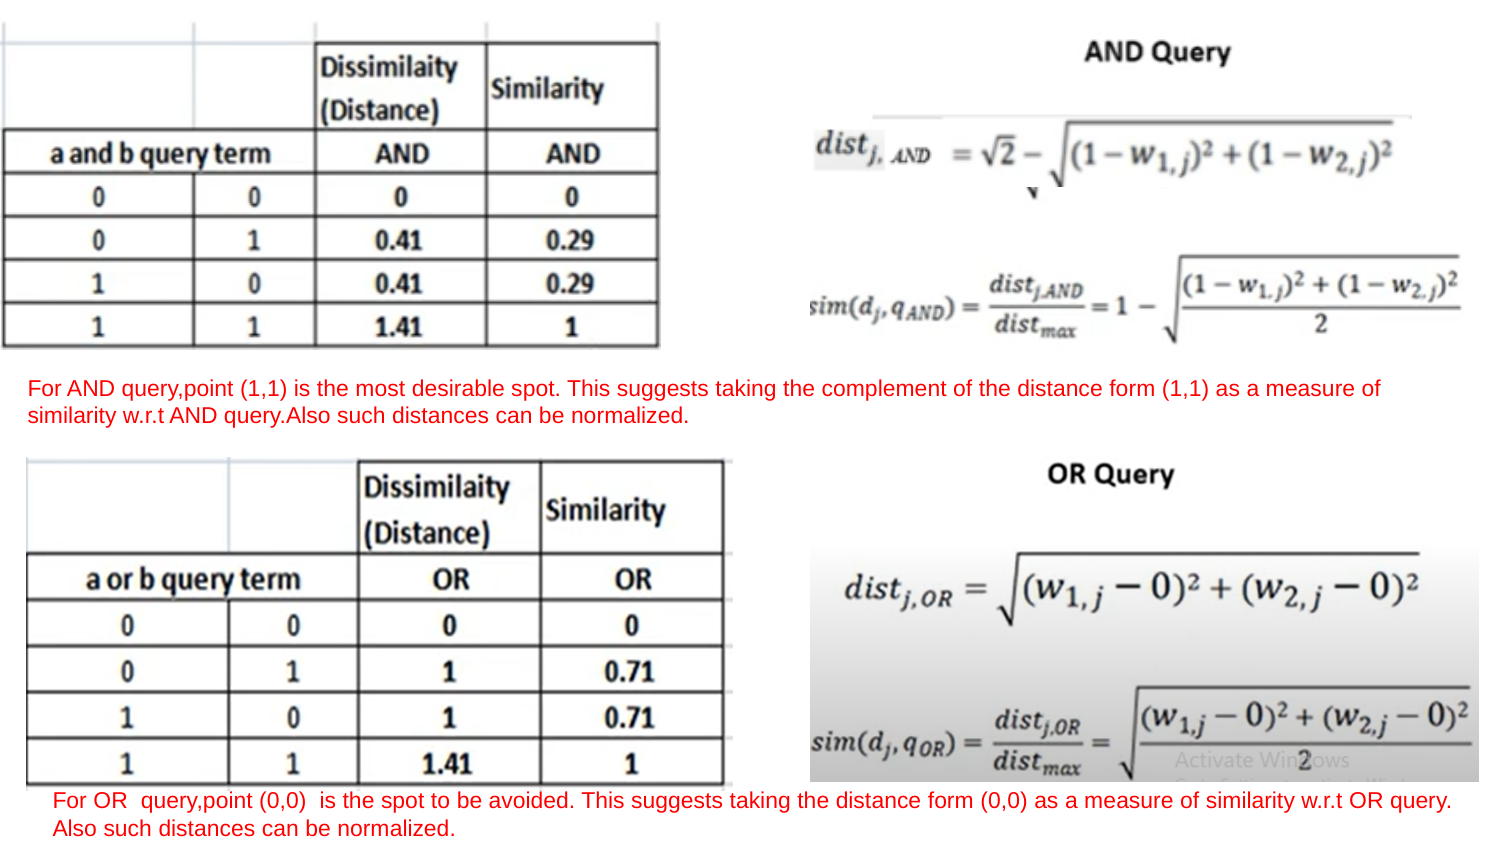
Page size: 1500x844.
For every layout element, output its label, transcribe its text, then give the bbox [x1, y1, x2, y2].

picture [0, 12, 662, 351]
picture [809, 448, 1479, 782]
picture [25, 457, 733, 791]
text_box For OR query,point (0,0) is the spot to be avoided. This suggests taking the distance form (0,0) as a measure of similarity w.r.t OR query. Also such distances can be normalized. [37, 770, 1500, 828]
text_box For AND query,point (1,1) is the most desirable spot. This suggests taking the complement of the distance form (1,1) as a measure of similarity w.r.t AND query.Also such distances can be normalized. [12, 358, 1479, 416]
picture [809, 30, 1479, 351]
